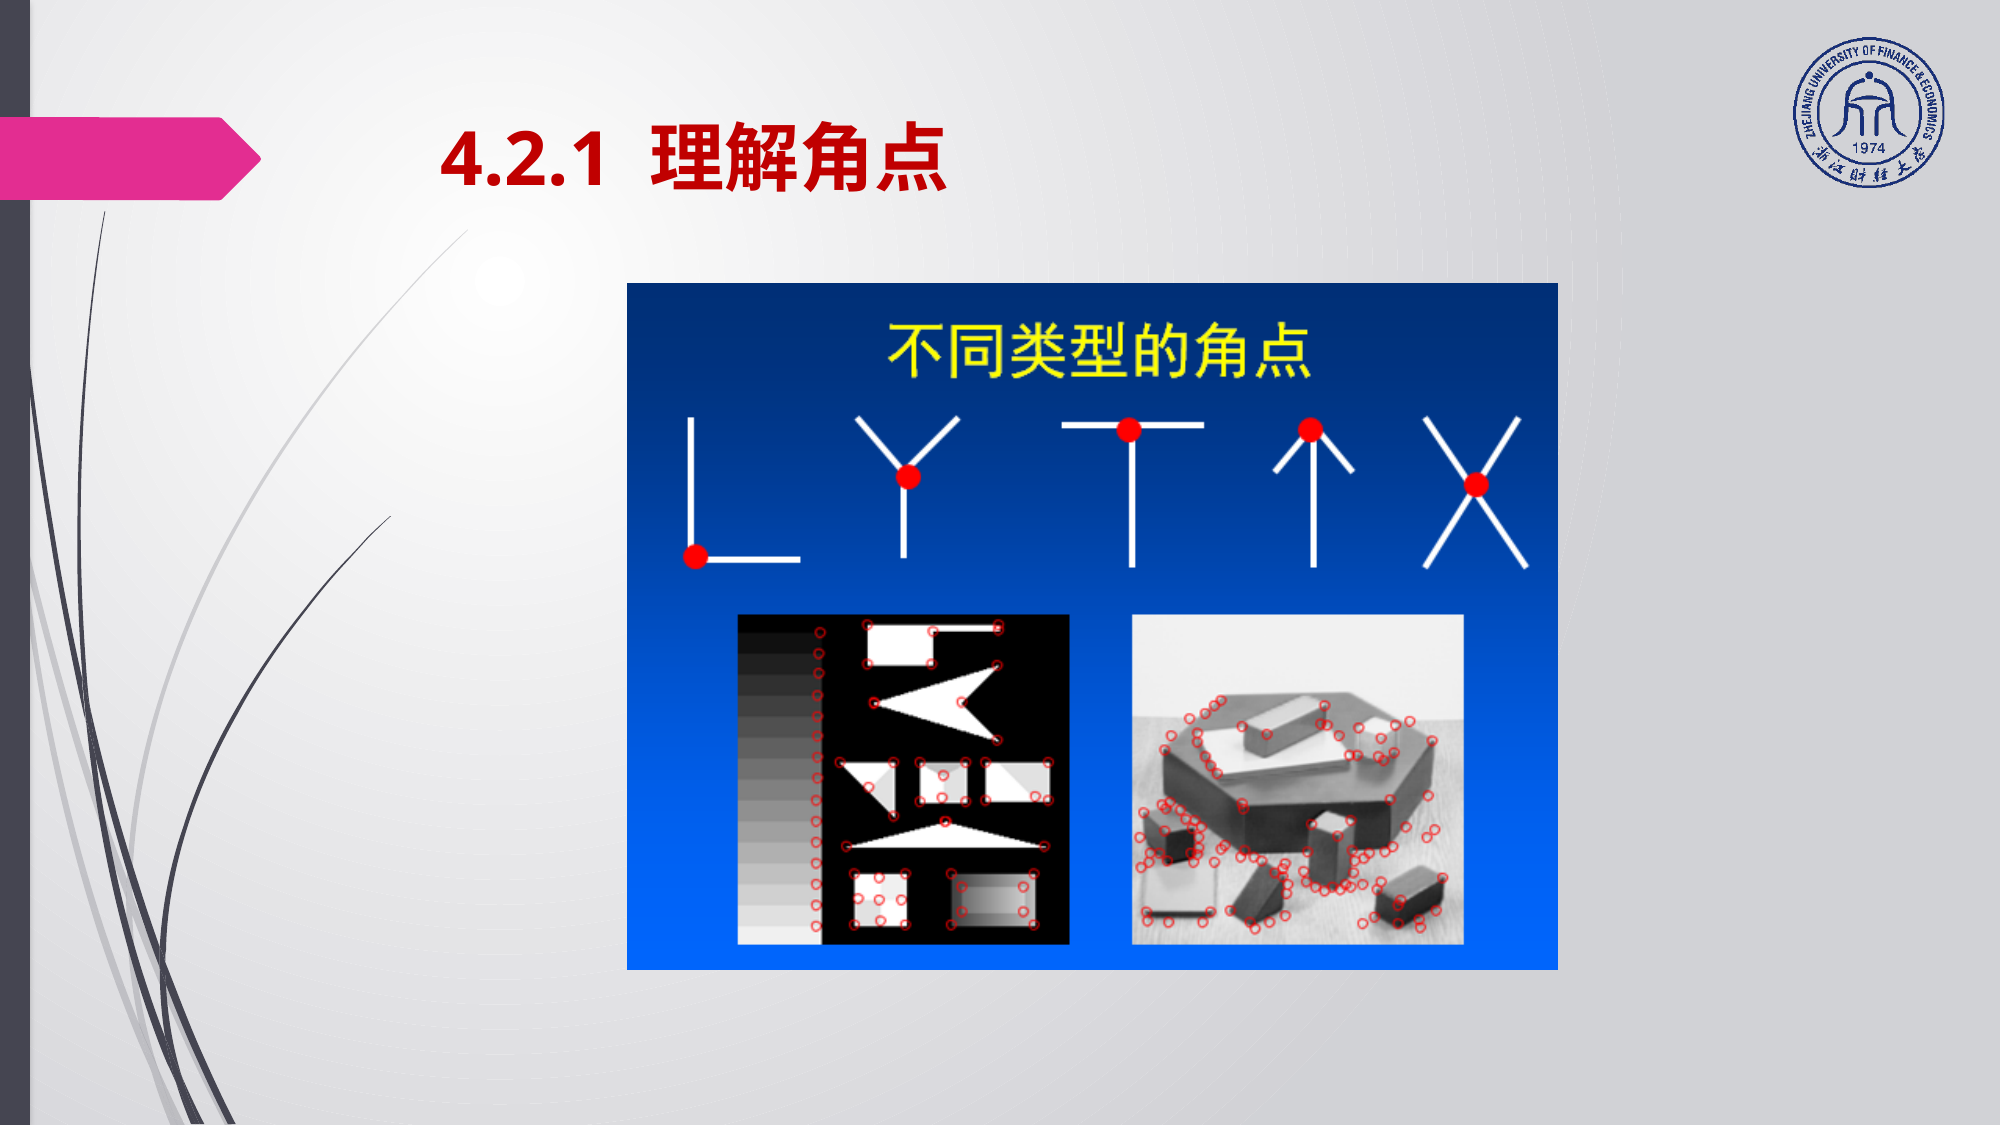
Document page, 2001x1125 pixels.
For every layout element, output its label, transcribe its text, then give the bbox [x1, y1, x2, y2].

title 4.2.1 理解角点 [425, 102, 1888, 313]
picture [627, 283, 1558, 970]
picture [1793, 37, 1945, 188]
